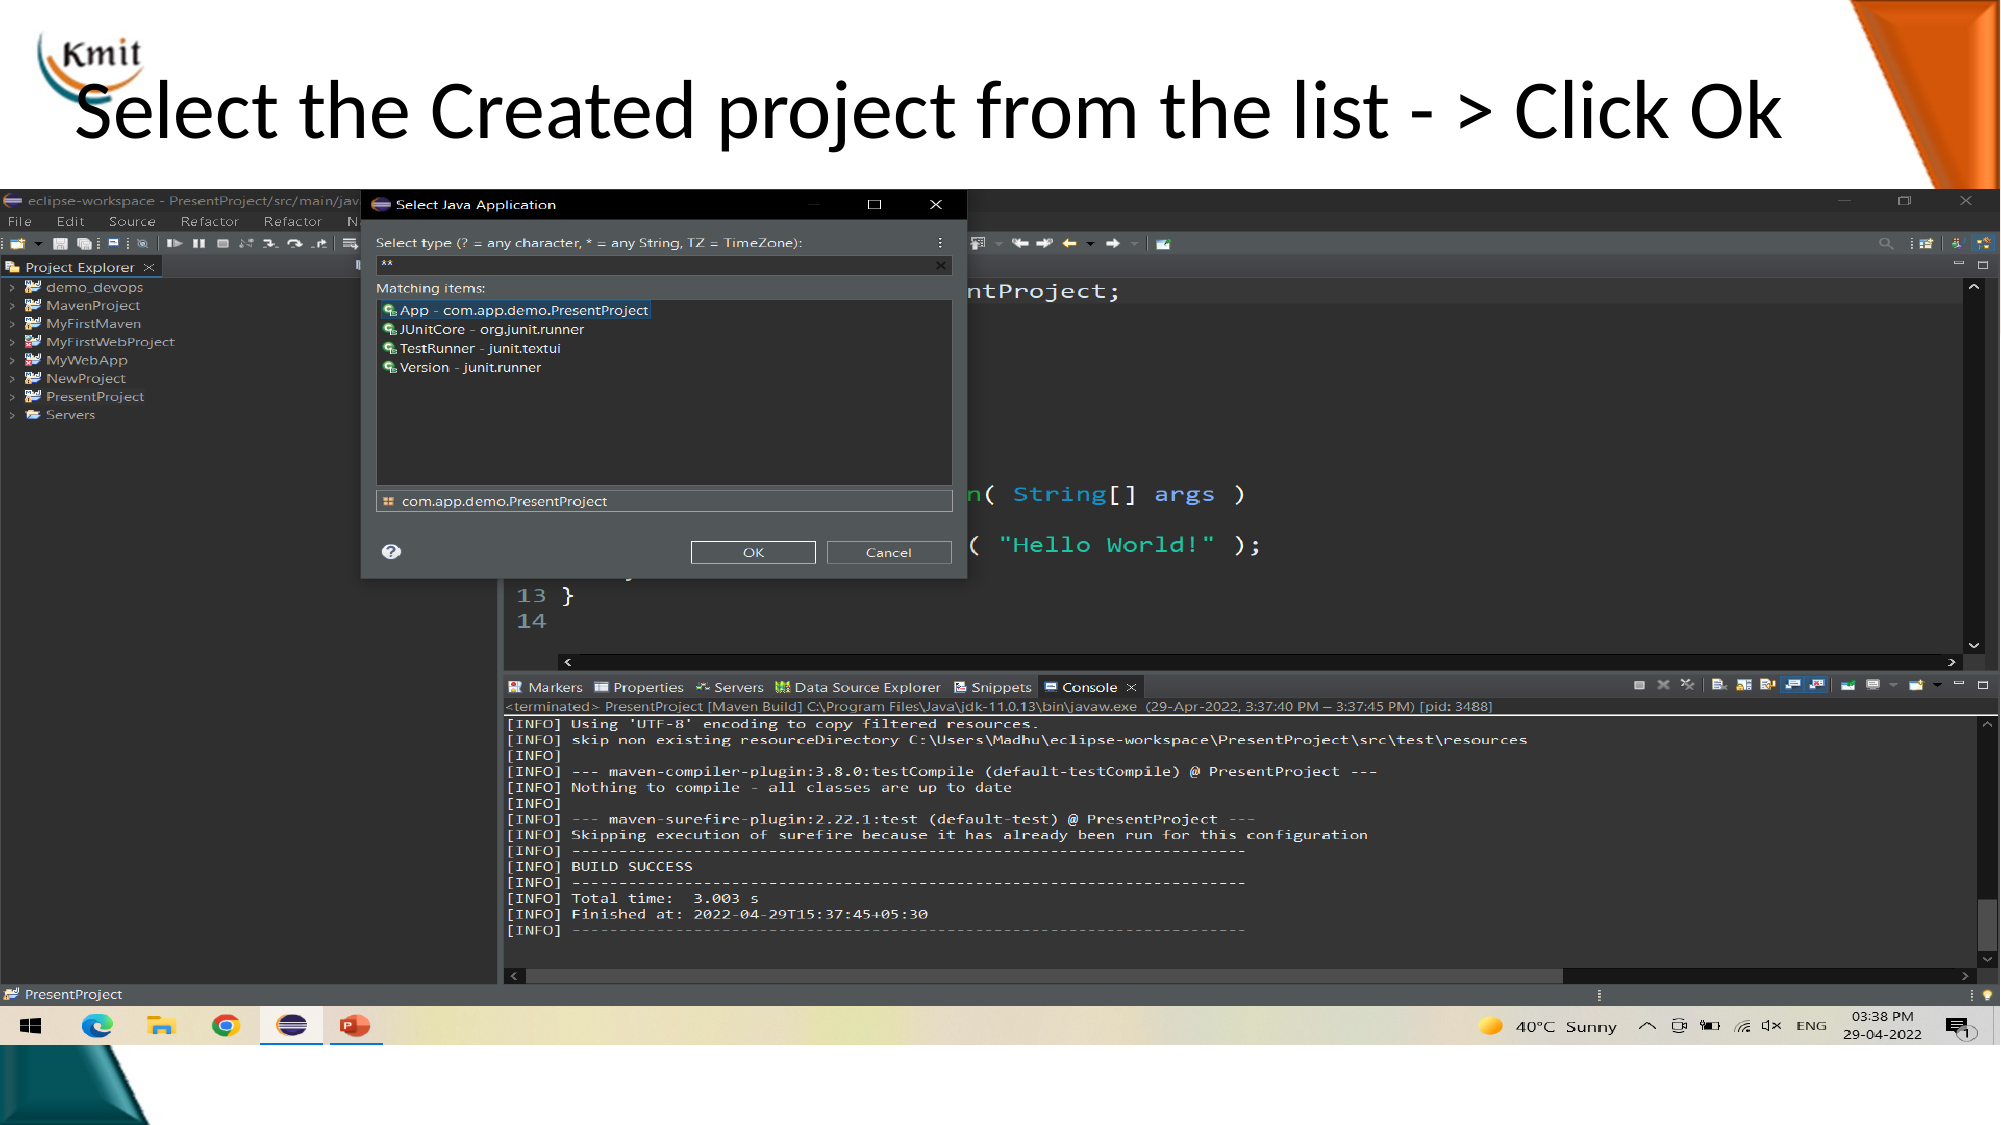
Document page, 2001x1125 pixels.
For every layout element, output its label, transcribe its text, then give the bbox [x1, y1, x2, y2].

picture [0, 0, 2001, 1125]
title Select the Created project from the list - > Click Ok [30, 47, 1830, 163]
